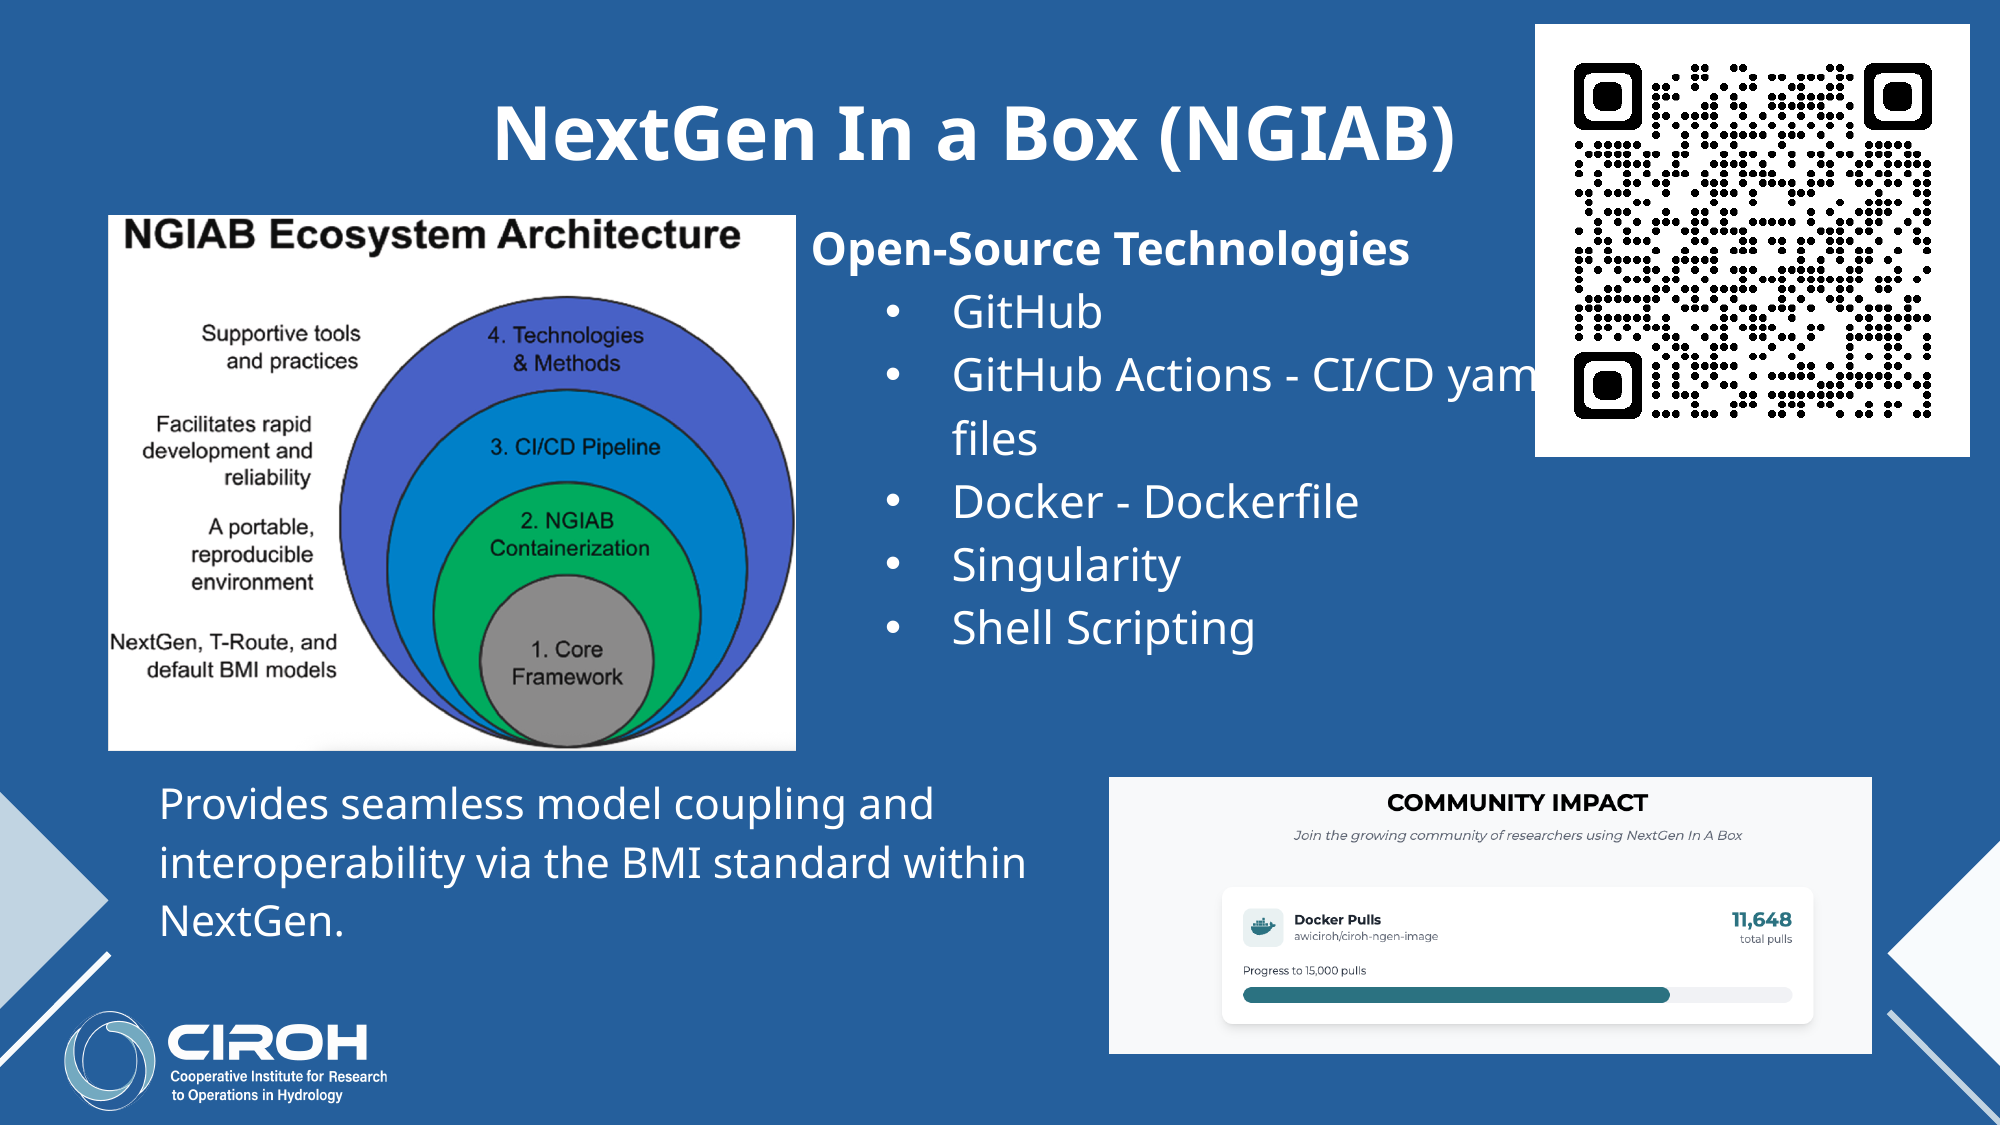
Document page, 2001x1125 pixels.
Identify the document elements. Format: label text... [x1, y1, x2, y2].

text_box [64, 1011, 387, 1111]
text_box NextGen In a Box (NGIAB) [107, 49, 1529, 176]
picture [1534, 24, 1970, 457]
text_box Provides seamless model coupling and interoperability via the BMI standard within NextGen. [143, 753, 1156, 916]
text_box [1887, 840, 2000, 1066]
text_box Open-Source Technologies GitHub GitHub Actions - CI/CD yaml files Docker - Dockerfile Singularity Shell Scripting [795, 203, 1587, 731]
picture [108, 215, 796, 751]
picture [1109, 776, 1872, 1054]
text_box [0, 791, 109, 1009]
